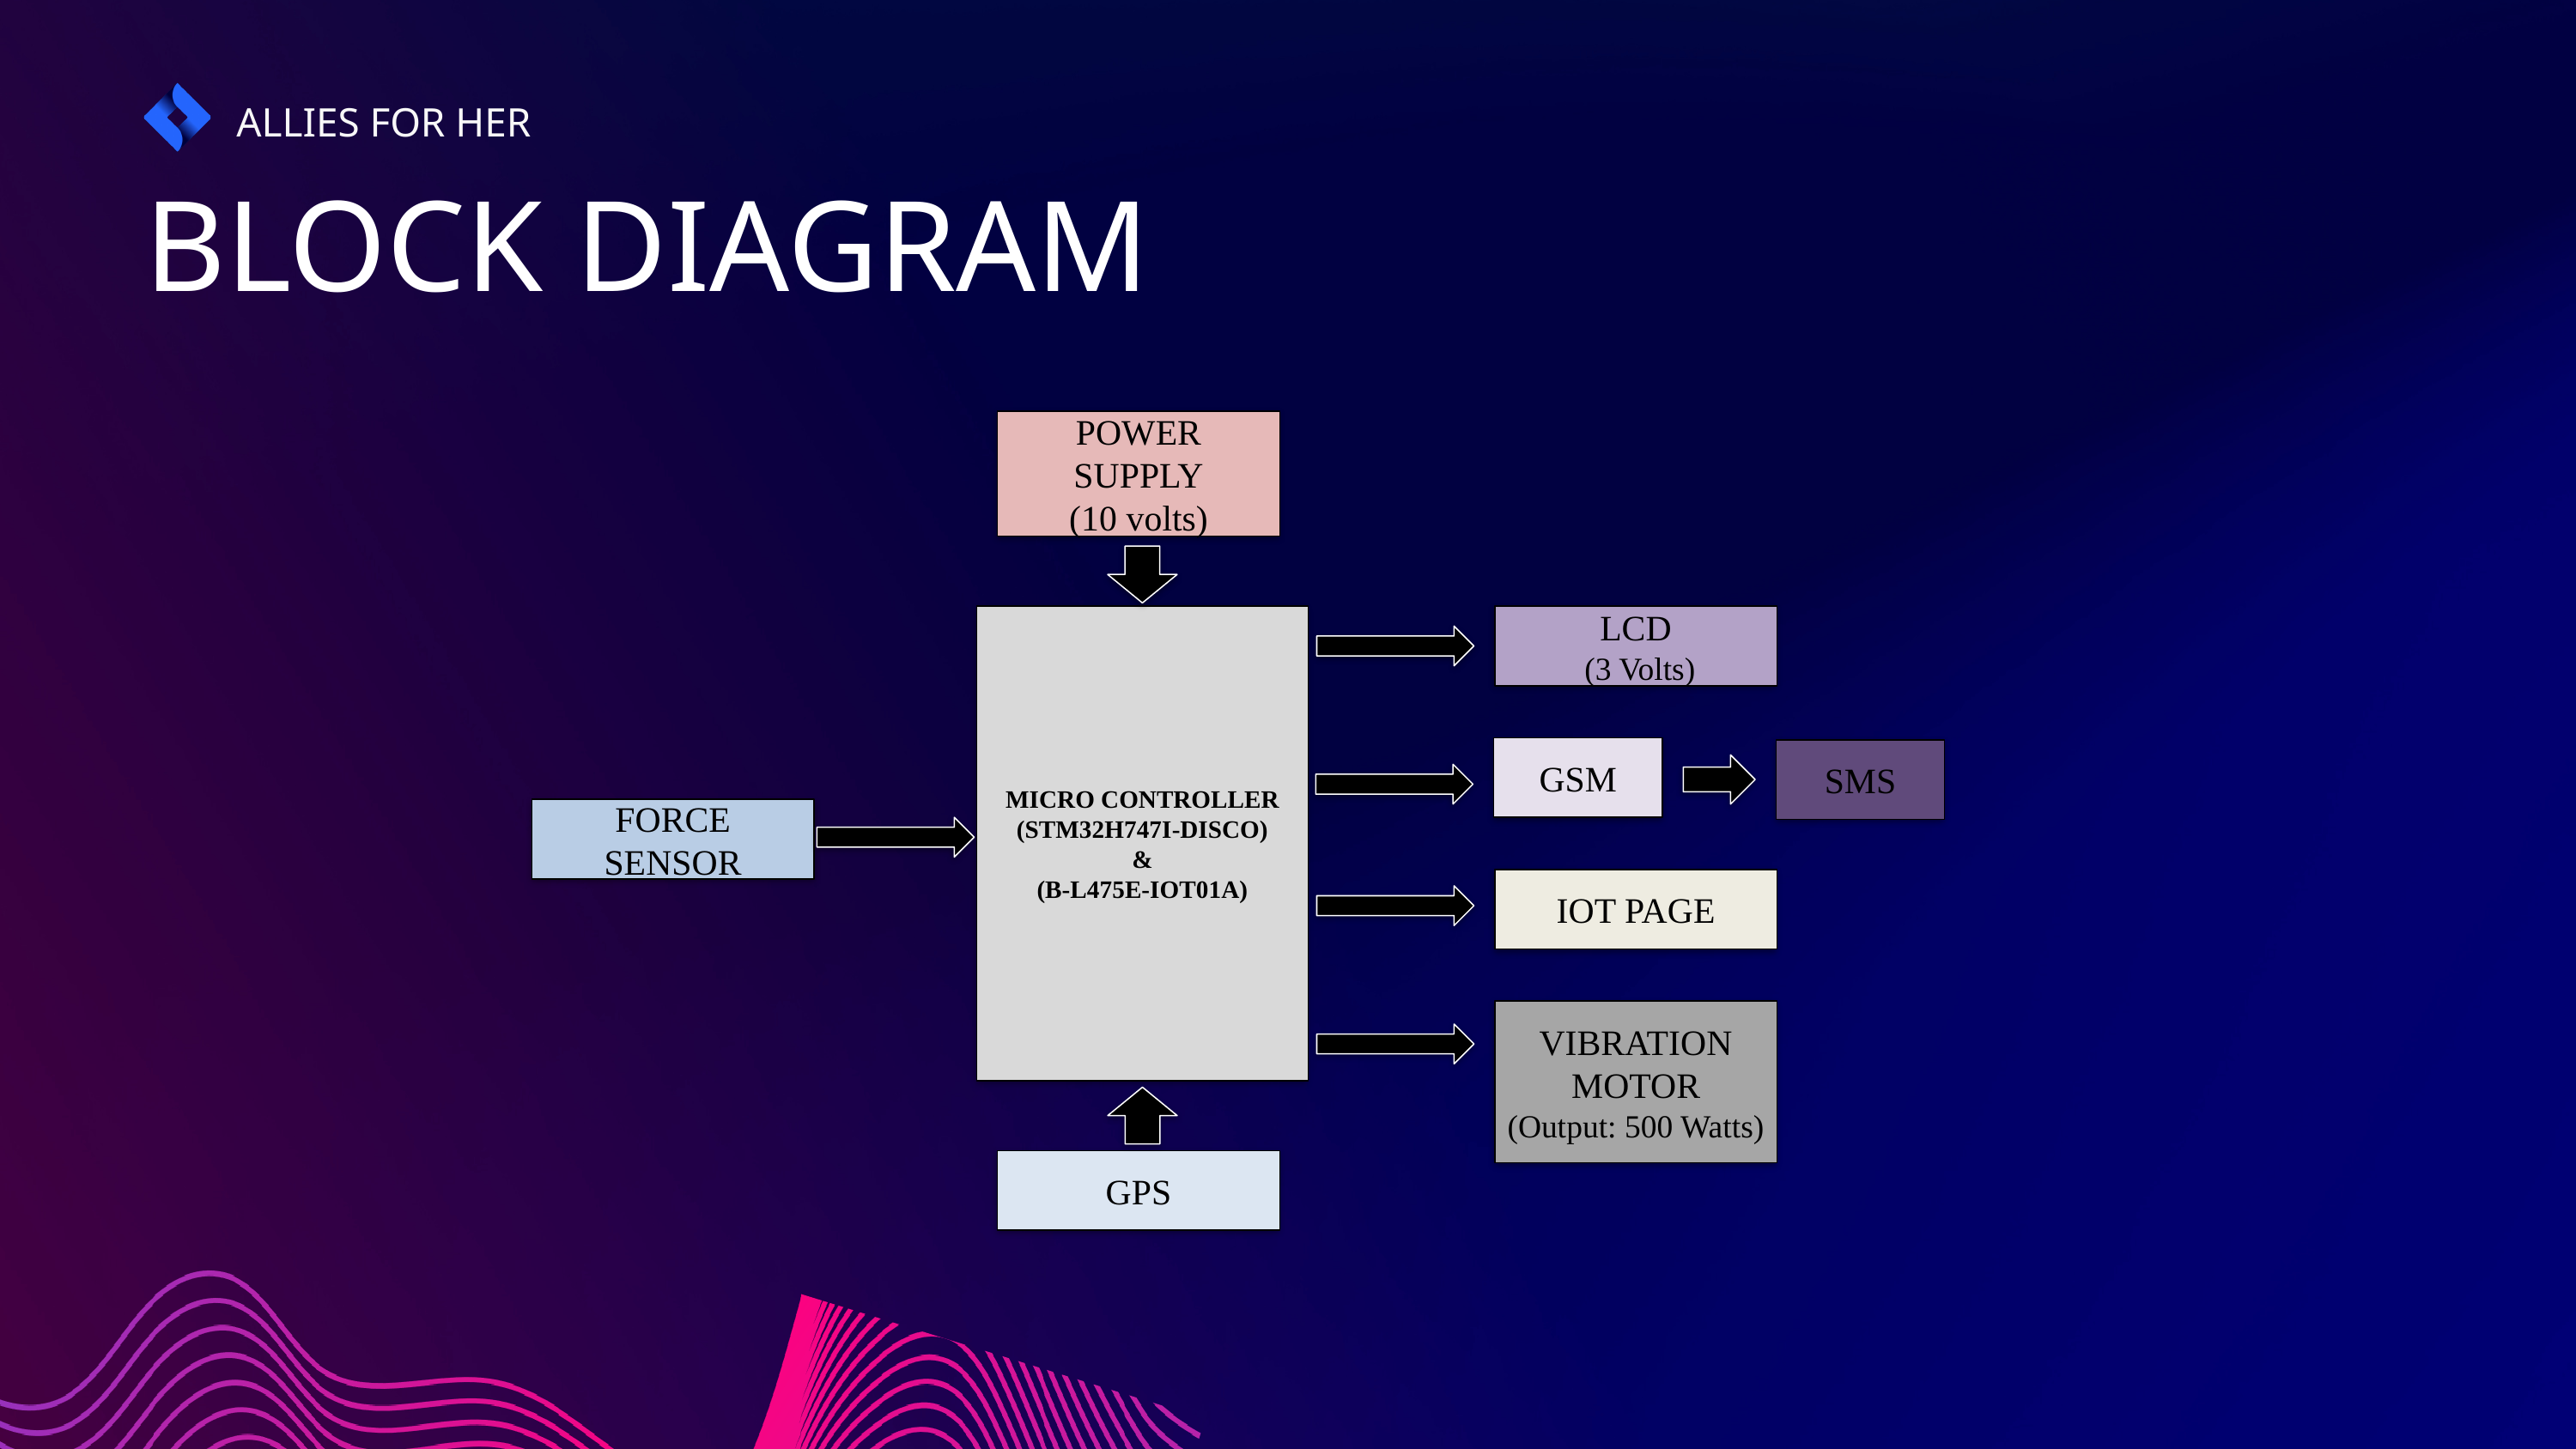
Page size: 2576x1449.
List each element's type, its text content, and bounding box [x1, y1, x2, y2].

text_box VIBRATION MOTOR (Output: 500 Watts) [1494, 1000, 1777, 1163]
text_box GSM [1493, 737, 1663, 818]
text_box LCD (3 Volts) [1494, 605, 1777, 687]
text_box IOT PAGE [1494, 869, 1777, 949]
text_box FORCE SENSOR [532, 798, 815, 880]
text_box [143, 82, 694, 152]
text_box GPS [997, 1150, 1280, 1231]
text_box [1107, 545, 1178, 603]
text_box [0, 1046, 1206, 1449]
text_box [1315, 885, 1475, 926]
text_box [0, 0, 2576, 1449]
text_box [1107, 1086, 1178, 1145]
text_box SMS [1776, 739, 1945, 820]
text_box [1682, 754, 1756, 805]
text_box BLOCK DIAGRAM [144, 166, 1224, 317]
text_box POWER SUPPLY (10 volts) [997, 410, 1280, 537]
text_box [1315, 1023, 1475, 1064]
text_box [816, 816, 975, 858]
text_box [1315, 763, 1473, 805]
text_box [1315, 625, 1475, 667]
text_box MICRO CONTROLLER (STM32H747I-DISCO) & (B-L475E-IOT01A) [976, 605, 1309, 1082]
